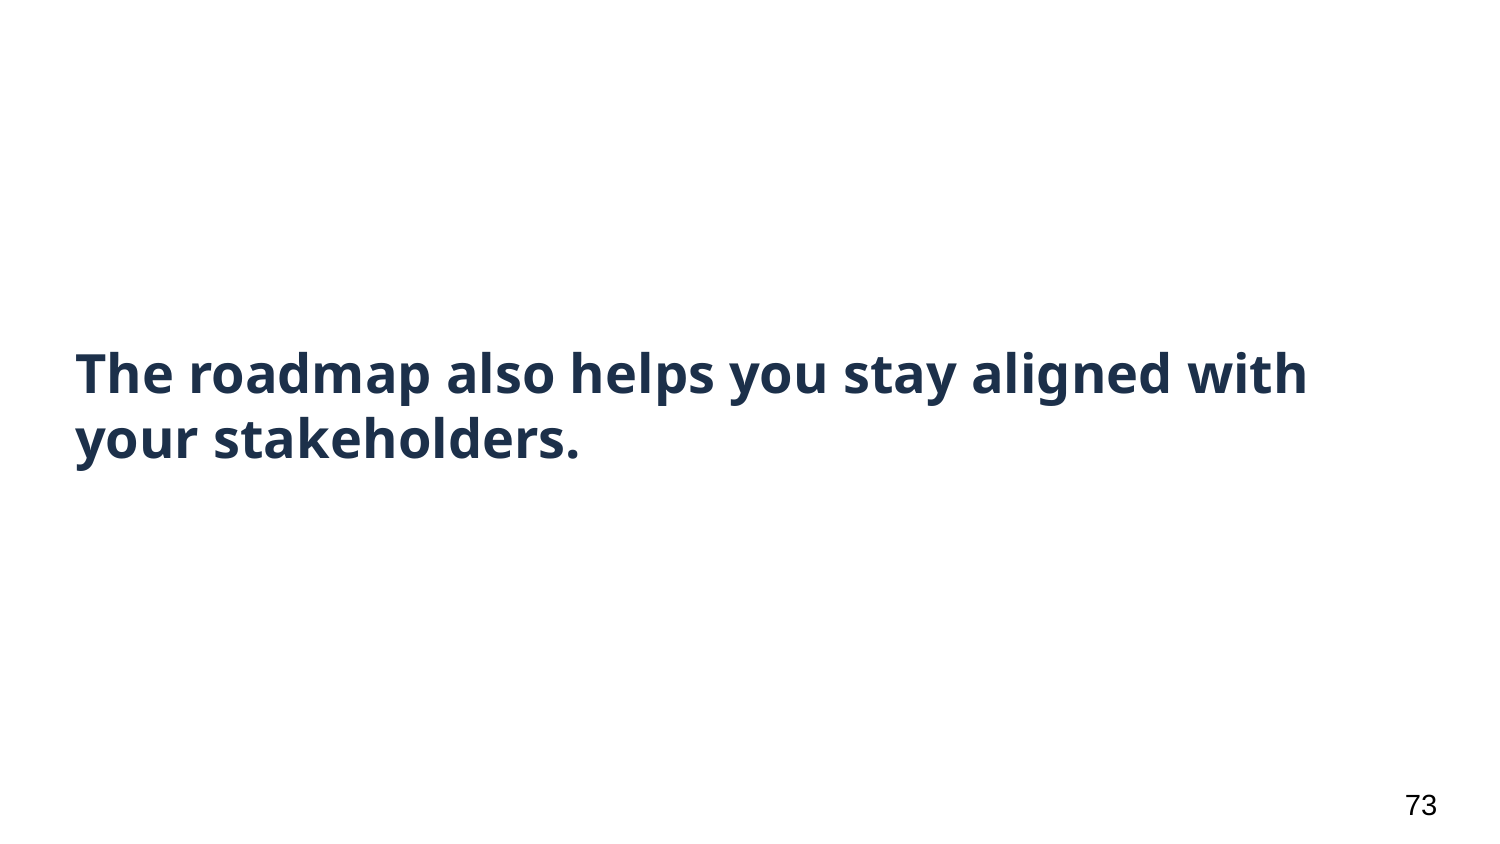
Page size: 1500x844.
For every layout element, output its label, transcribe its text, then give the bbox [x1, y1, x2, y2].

slide_number ‹#› [1389, 781, 1480, 825]
title The roadmap also helps you stay aligned with your stakeholders. [75, 98, 1337, 711]
